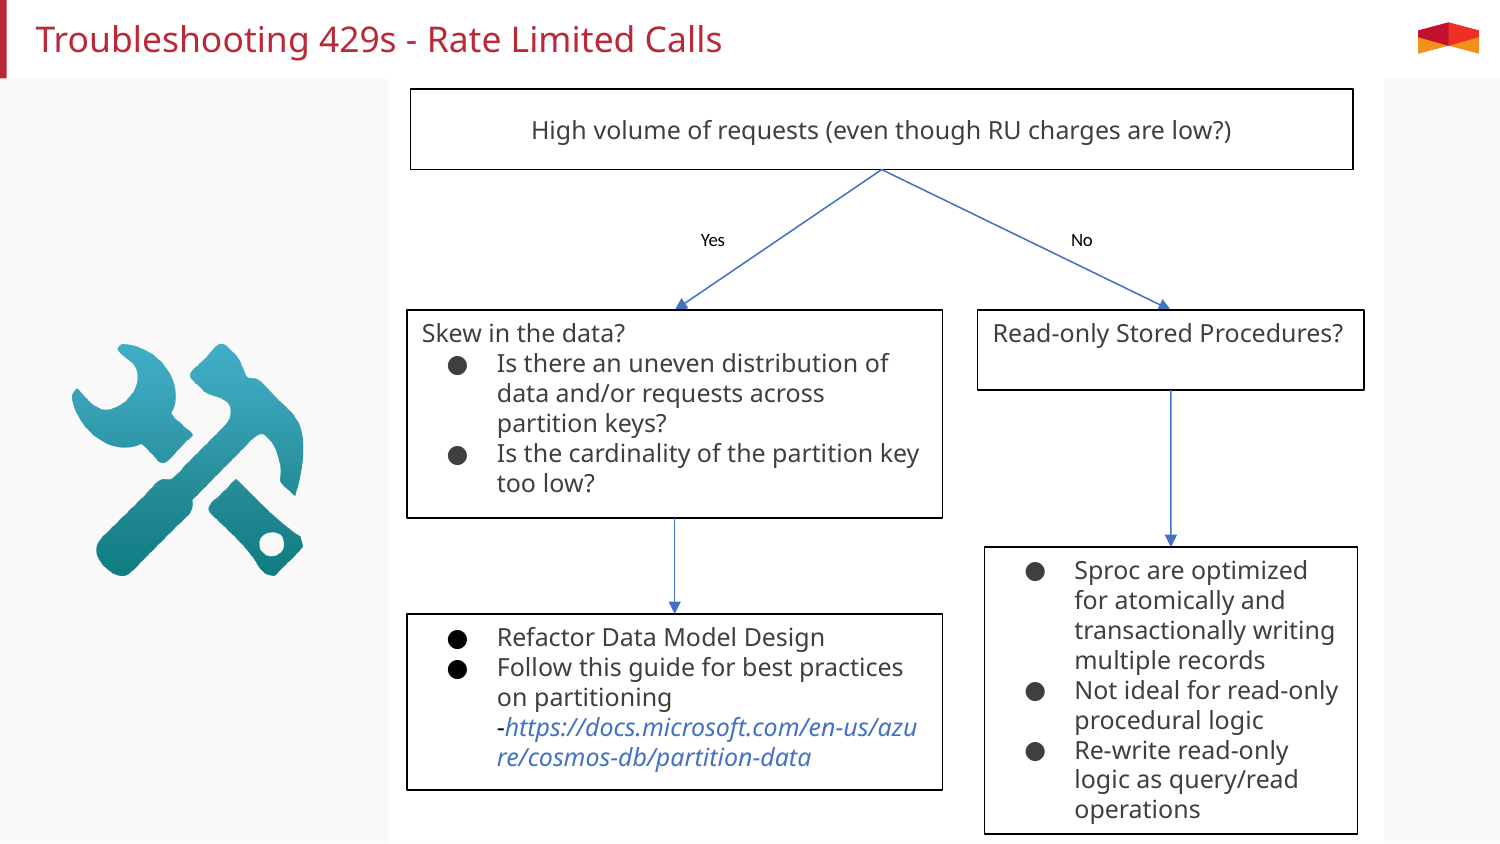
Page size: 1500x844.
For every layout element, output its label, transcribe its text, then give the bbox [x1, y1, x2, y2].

picture [0, 339, 399, 598]
picture [1418, 22, 1479, 54]
text_box [387, 76, 1385, 844]
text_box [406, 88, 1365, 835]
title Troubleshooting 429s - Rate Limited Calls [20, 0, 1351, 77]
